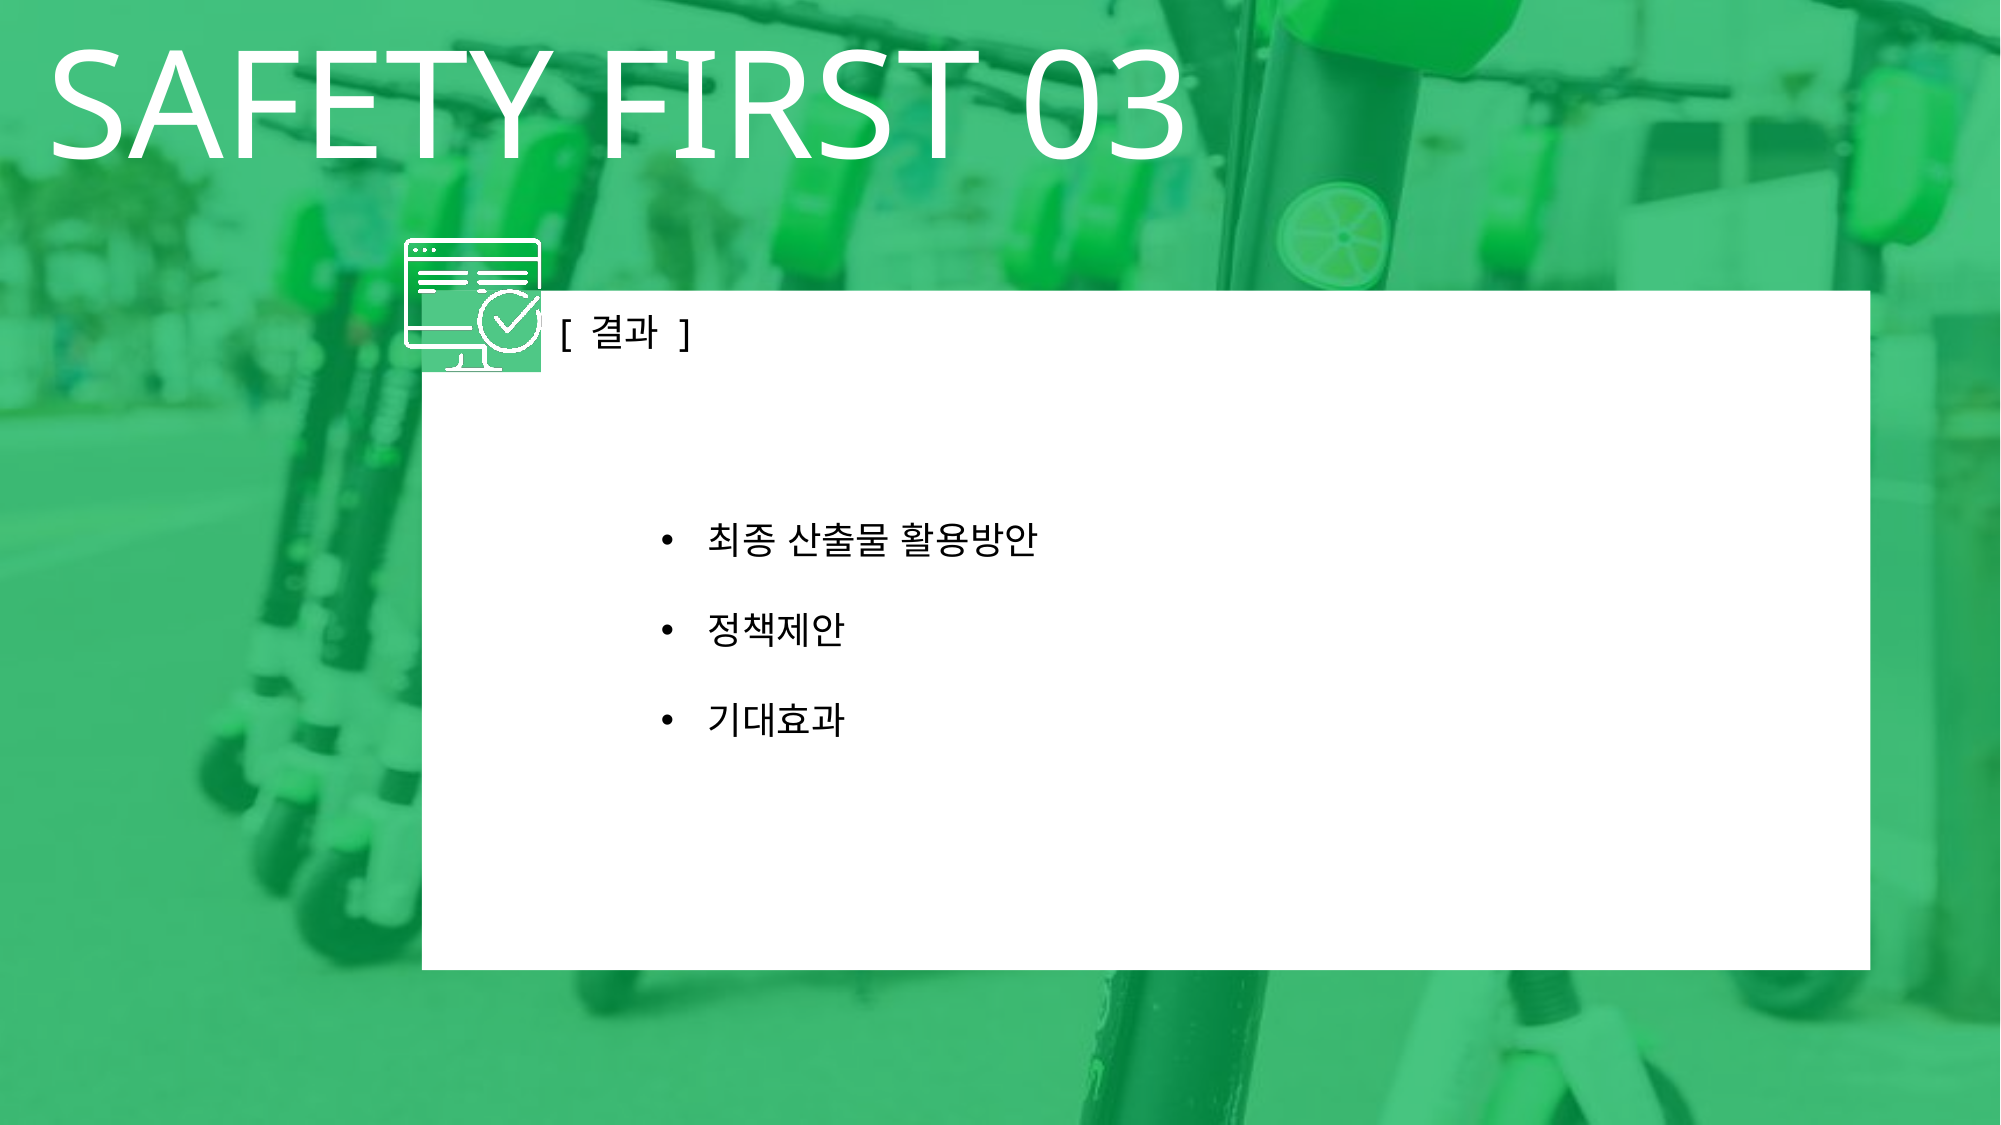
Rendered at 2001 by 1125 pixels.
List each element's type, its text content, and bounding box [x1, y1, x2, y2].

text_box SAFETY FIRST 03 [0, 1, 1239, 197]
picture [399, 229, 546, 376]
text_box [ 결과 ] [546, 301, 707, 361]
text_box [421, 290, 1871, 971]
text_box [0, 0, 2000, 1125]
text_box 최종 산출물 활용방안 정책제안 기대효과 [646, 509, 1647, 749]
